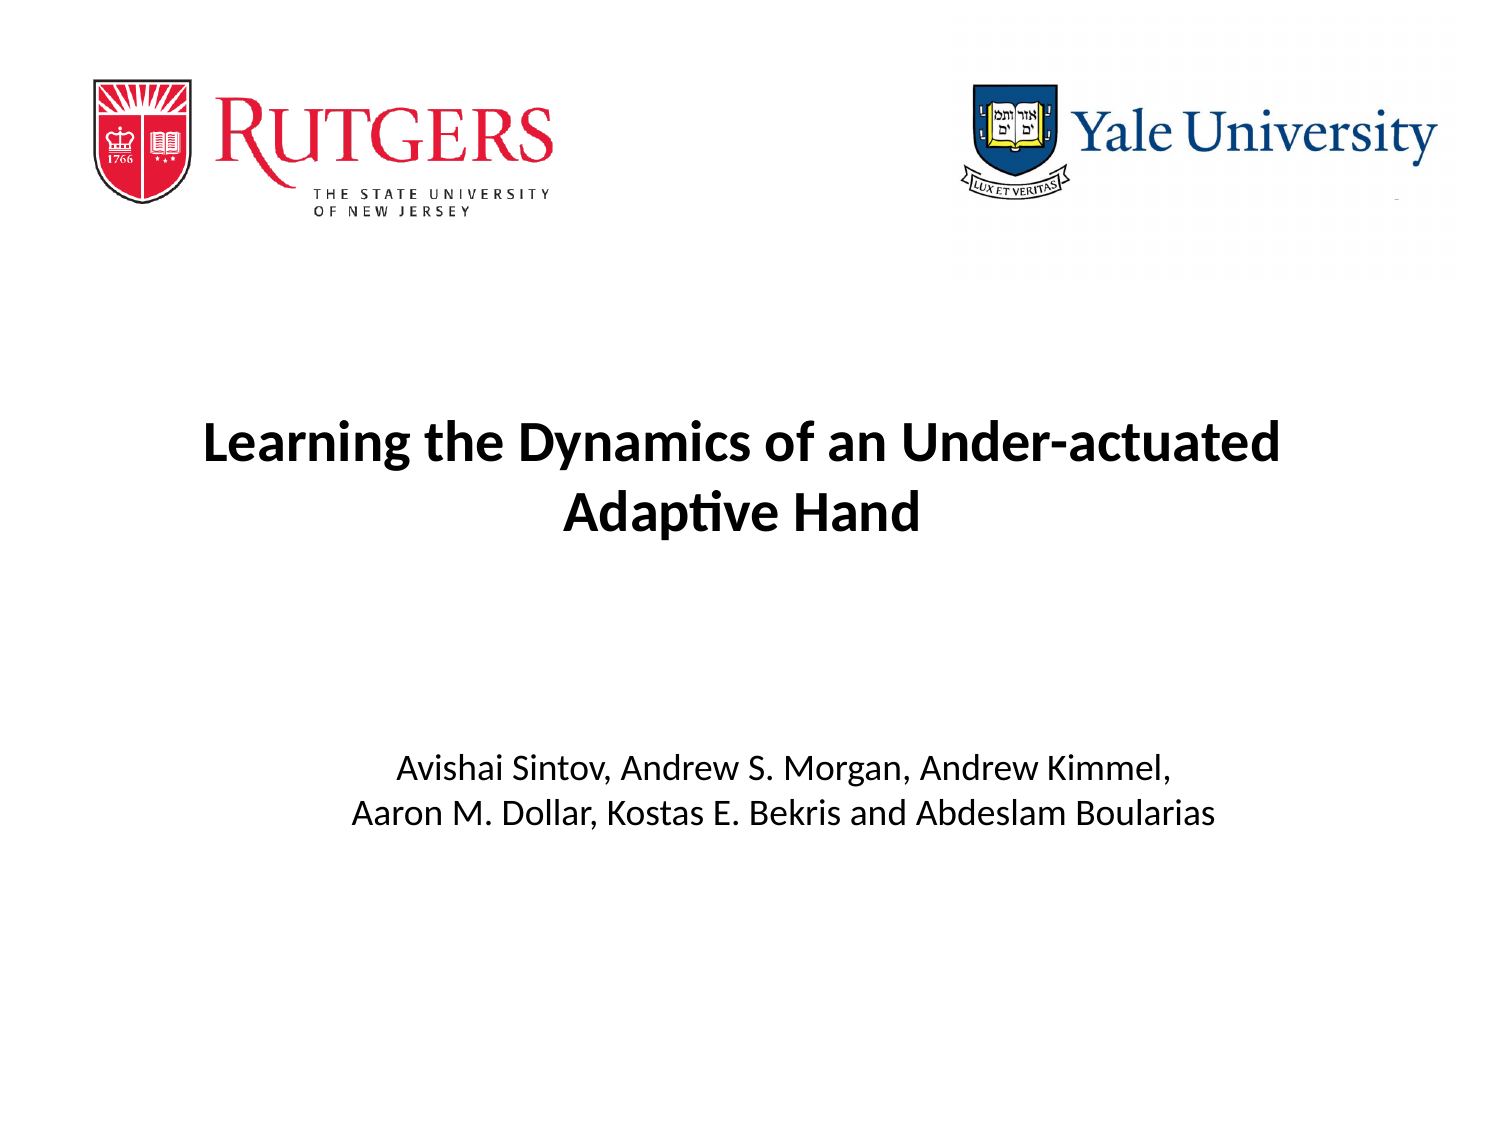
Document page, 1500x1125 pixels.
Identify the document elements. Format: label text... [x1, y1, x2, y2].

text_box Learning the Dynamics of an Under-actuated Adaptive Hand [75, 329, 1410, 571]
text_box Avishai Sintov, Andrew S. Morgan, Andrew Kimmel, Aaron M. Dollar, Kostas E. Bekris and Abdeslam Boularias [315, 690, 1254, 885]
picture [941, 11, 1456, 286]
picture [89, 74, 558, 226]
